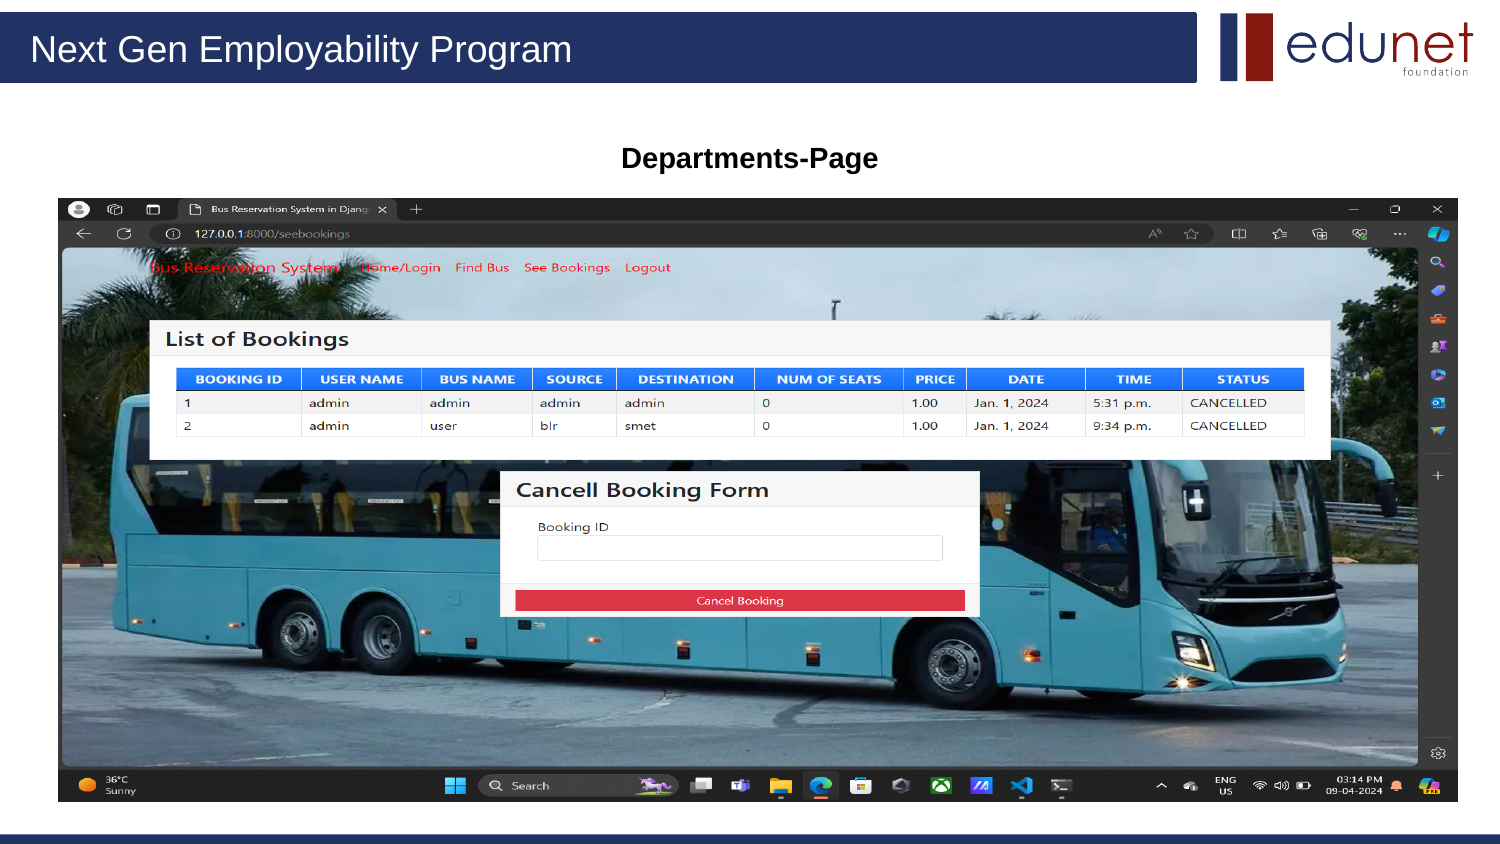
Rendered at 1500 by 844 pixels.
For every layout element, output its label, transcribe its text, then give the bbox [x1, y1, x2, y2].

picture [1279, 14, 1482, 83]
picture [58, 198, 1458, 802]
title Departments-Page [103, 105, 1397, 196]
